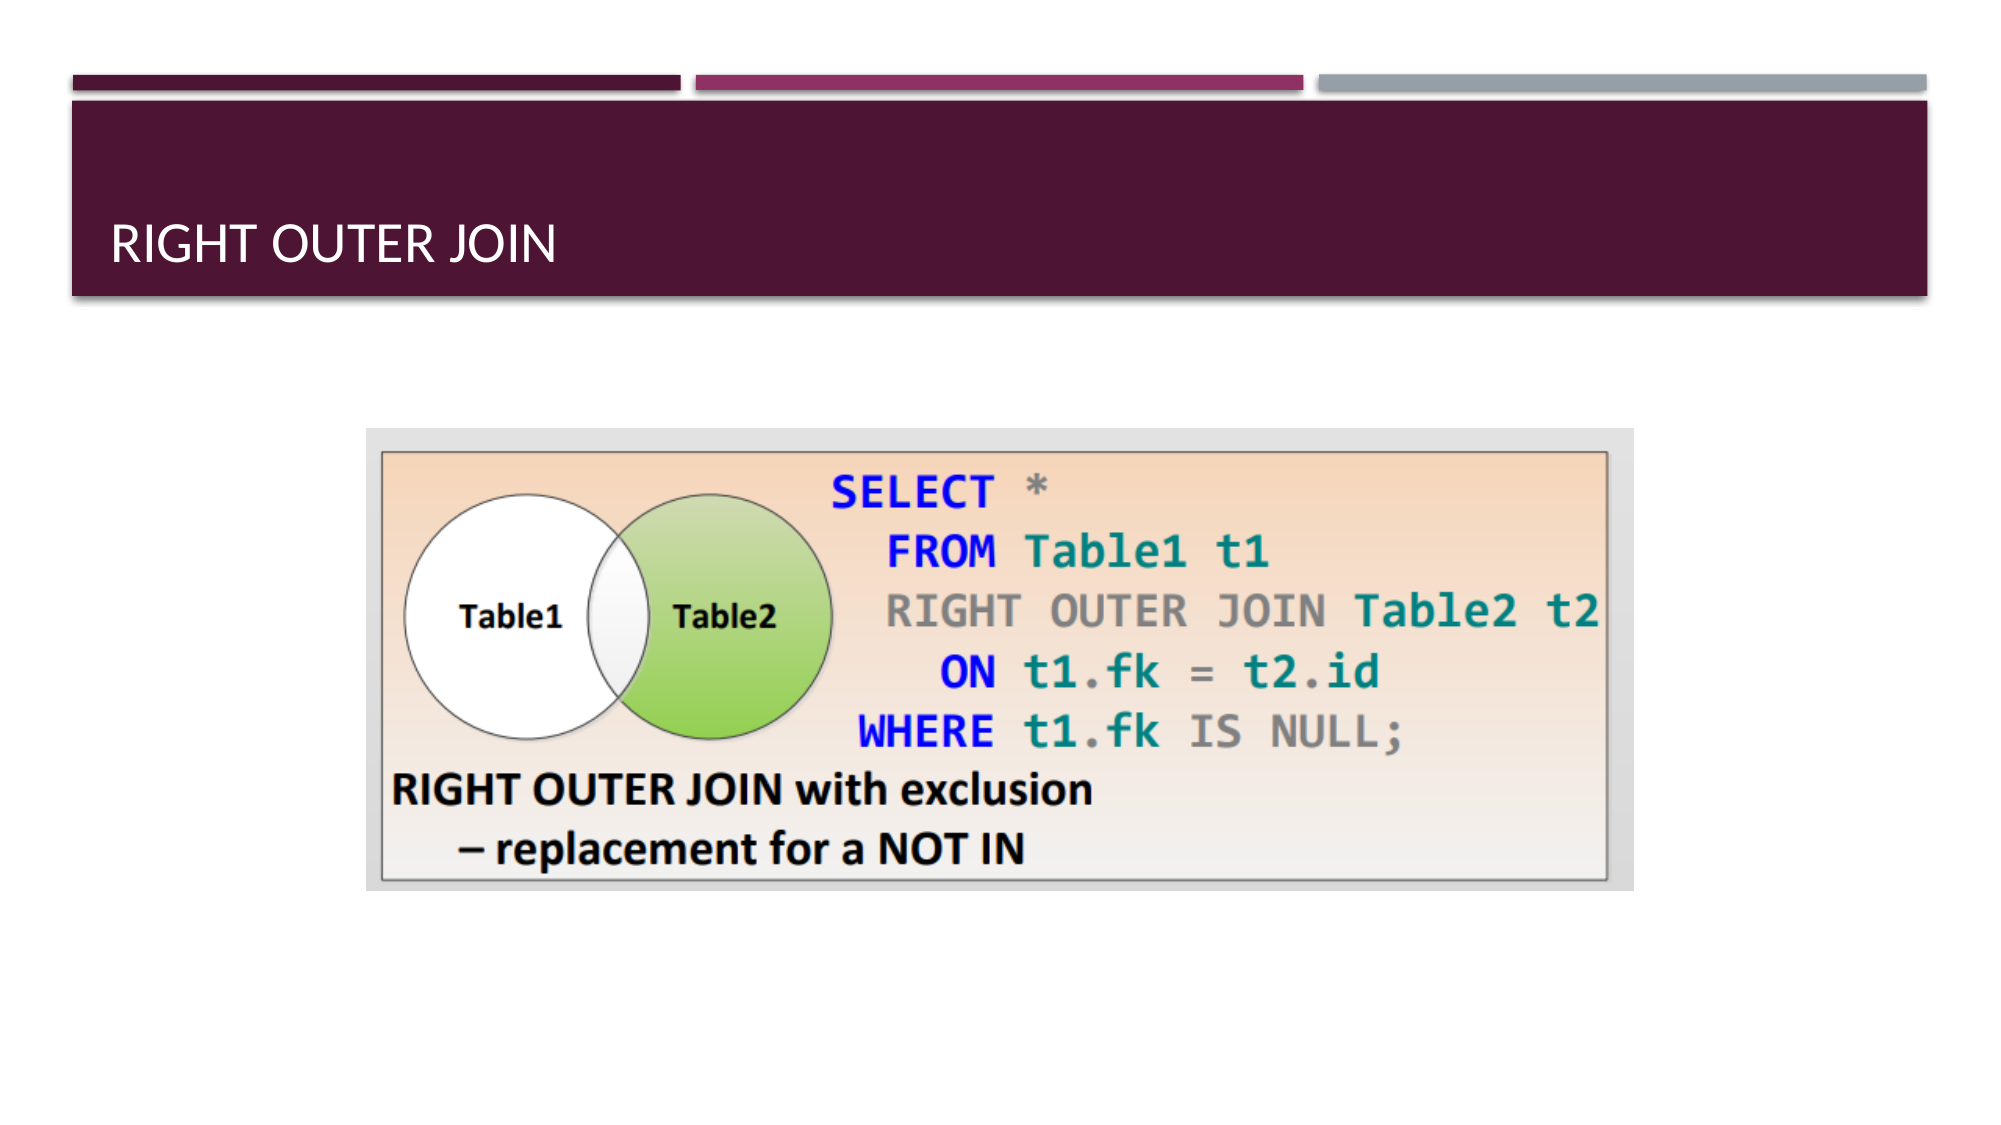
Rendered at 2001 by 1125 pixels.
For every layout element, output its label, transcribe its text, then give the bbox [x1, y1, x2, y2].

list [365, 427, 1634, 892]
title RIGHT OUTER JOIN [95, 115, 1905, 282]
